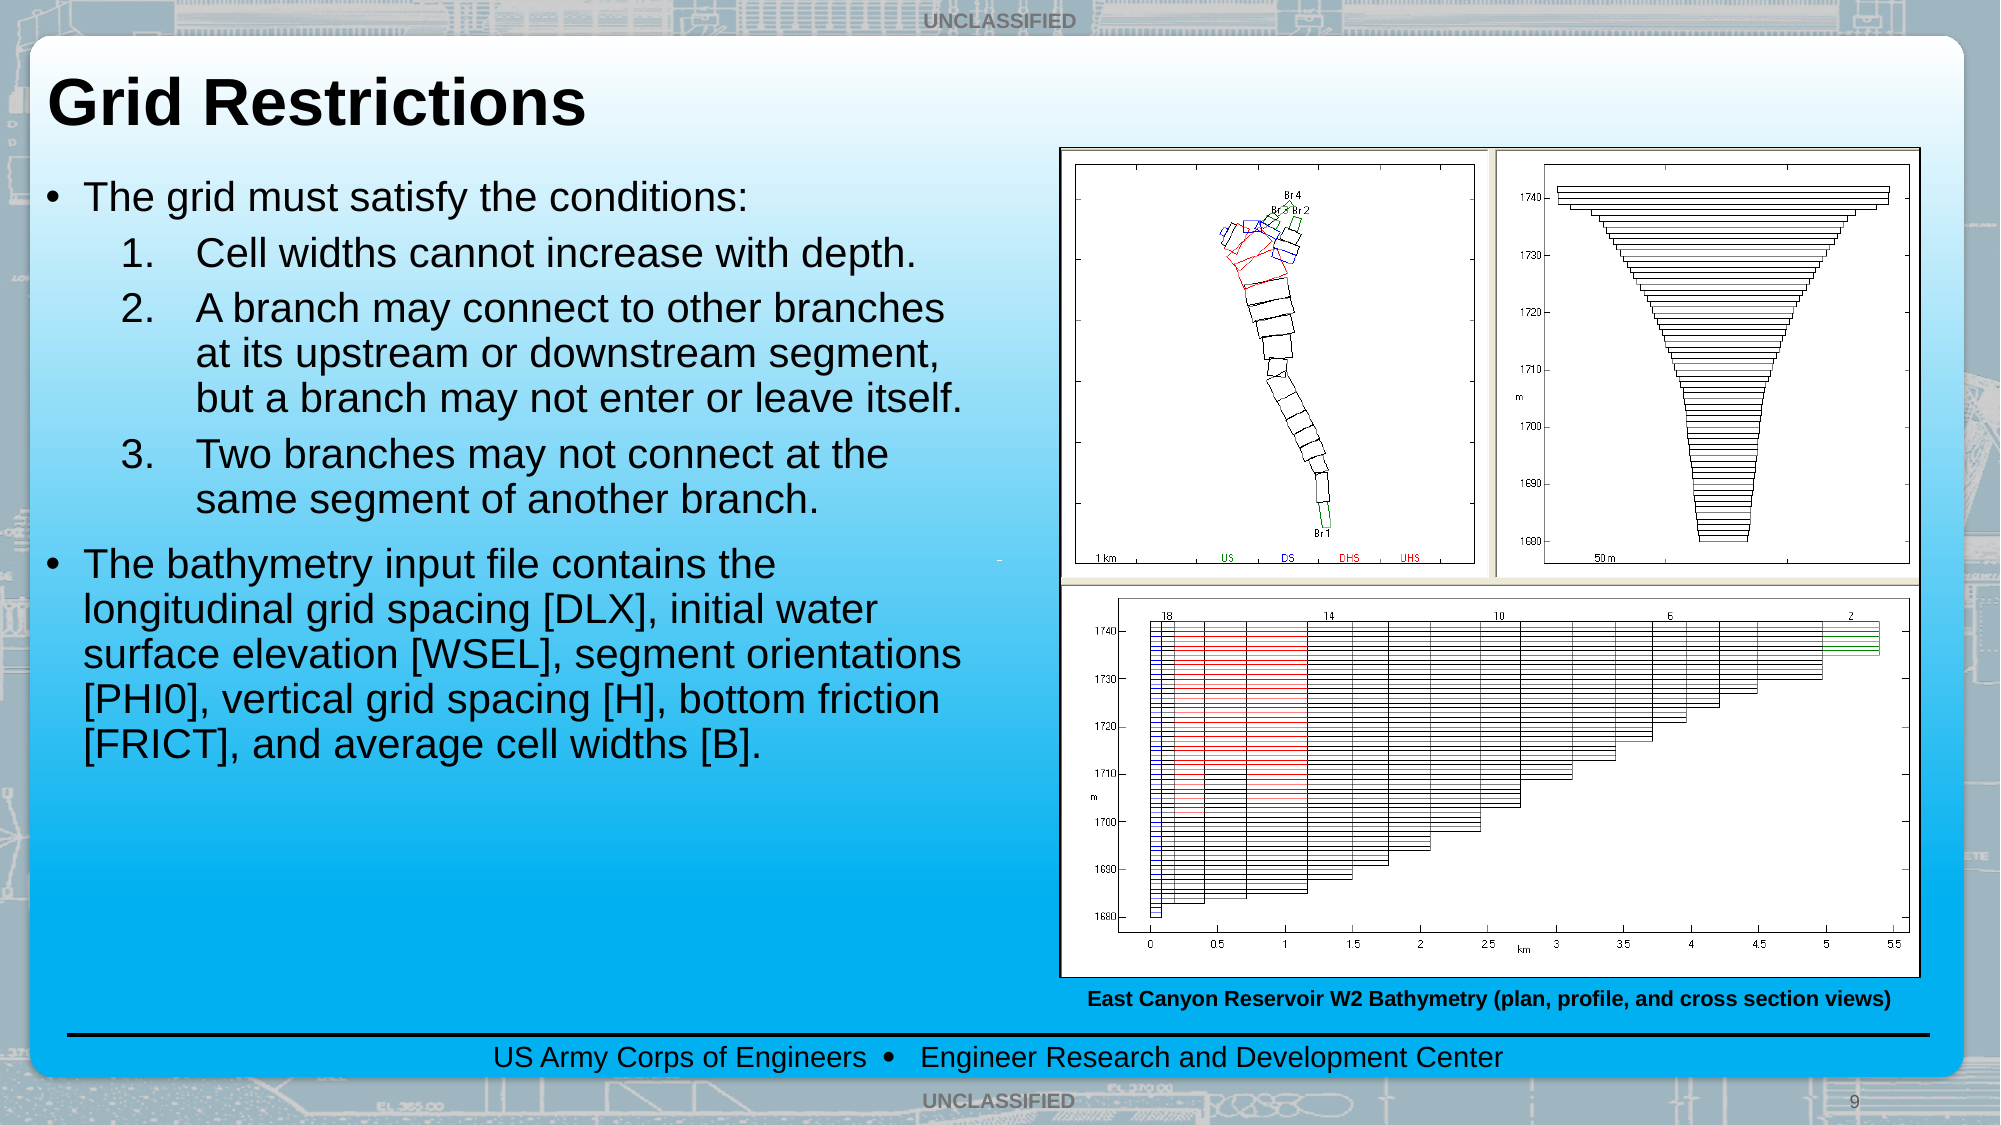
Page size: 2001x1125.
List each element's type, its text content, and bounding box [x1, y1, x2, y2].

text_box The grid must satisfy the conditions: Cell widths cannot increase with depth. A branch may connect to other branches at its upstream or downstream segment, but a branch may not enter or leave itself. Two branches may not connect at the same segment of another branch. The bathymetry input file contains the longitudinal grid spacing [DLX], initial water surface elevation [WSEL], segment orientations [PHI0], vertical grid spacing [H], bottom friction [FRICT], and average cell widths [B]. [30, 168, 1000, 1028]
picture [0, 0, 2000, 1125]
picture [1060, 147, 1920, 977]
title Grid Restrictions [31, 32, 1866, 166]
slide_number 9 [1830, 1077, 1998, 1125]
text_box East Canyon Reservoir W2 Bathymetry (plan, profile, and cross section views) [1060, 985, 1919, 1018]
